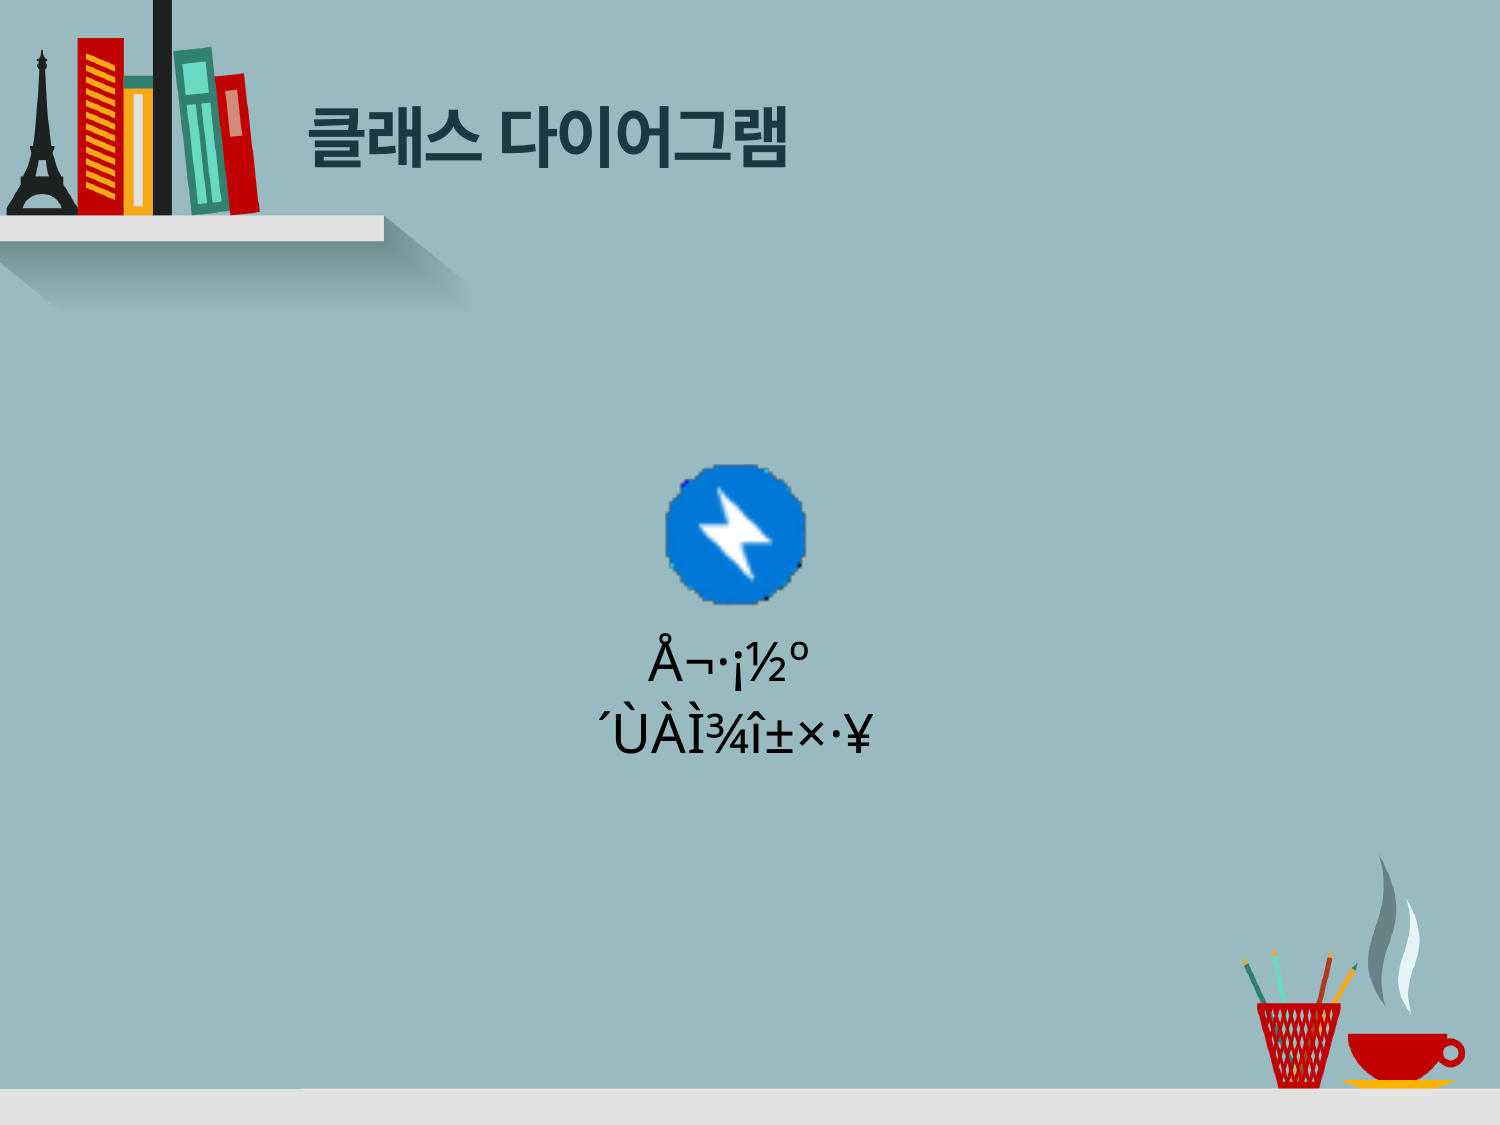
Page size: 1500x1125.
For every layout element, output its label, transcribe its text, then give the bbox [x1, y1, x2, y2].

title 클래스 다이어그램 [291, 89, 1270, 194]
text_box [519, 463, 955, 841]
picture [0, 0, 1500, 1125]
